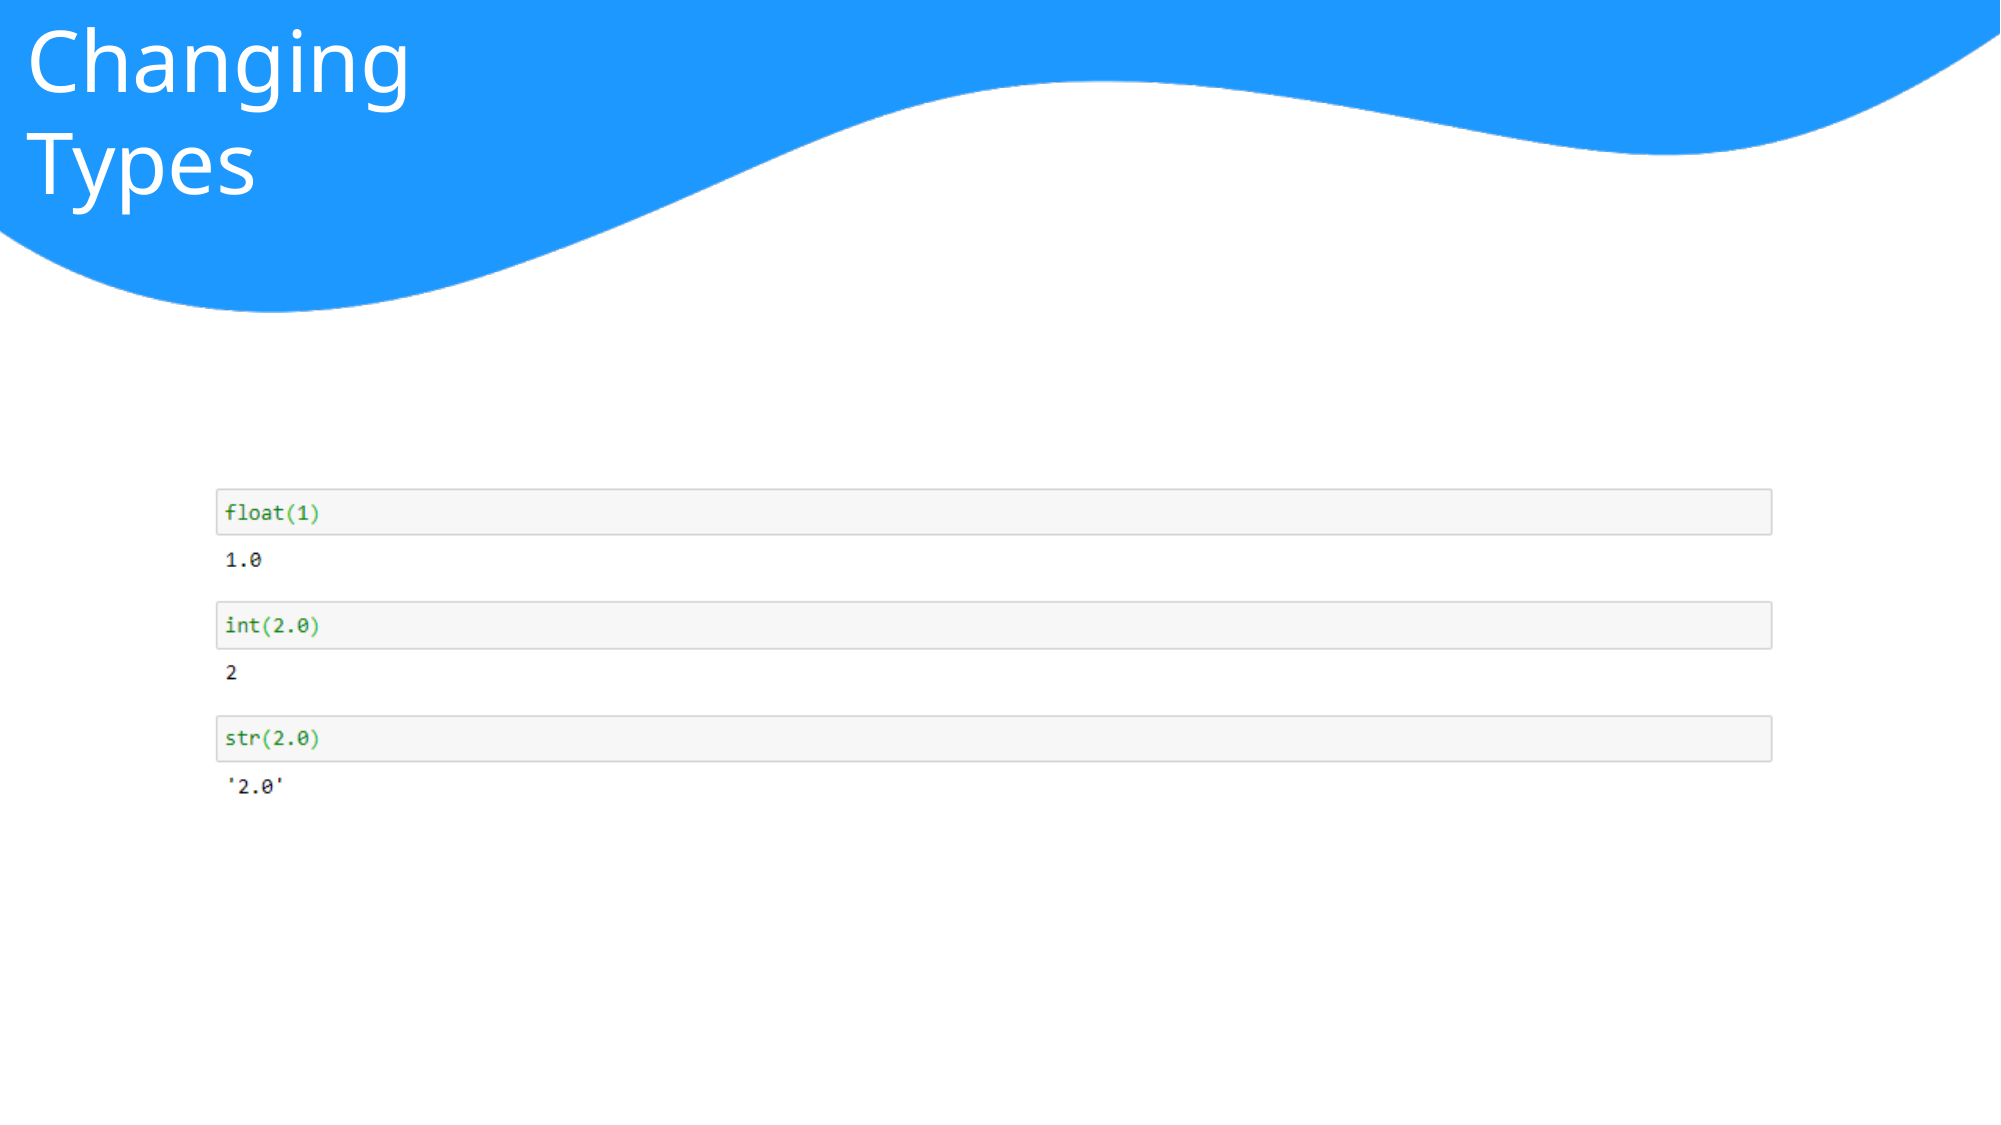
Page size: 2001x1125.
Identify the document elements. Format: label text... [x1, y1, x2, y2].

text_box Changing Types [12, 0, 600, 189]
picture [0, 0, 2000, 313]
picture [209, 480, 1791, 801]
